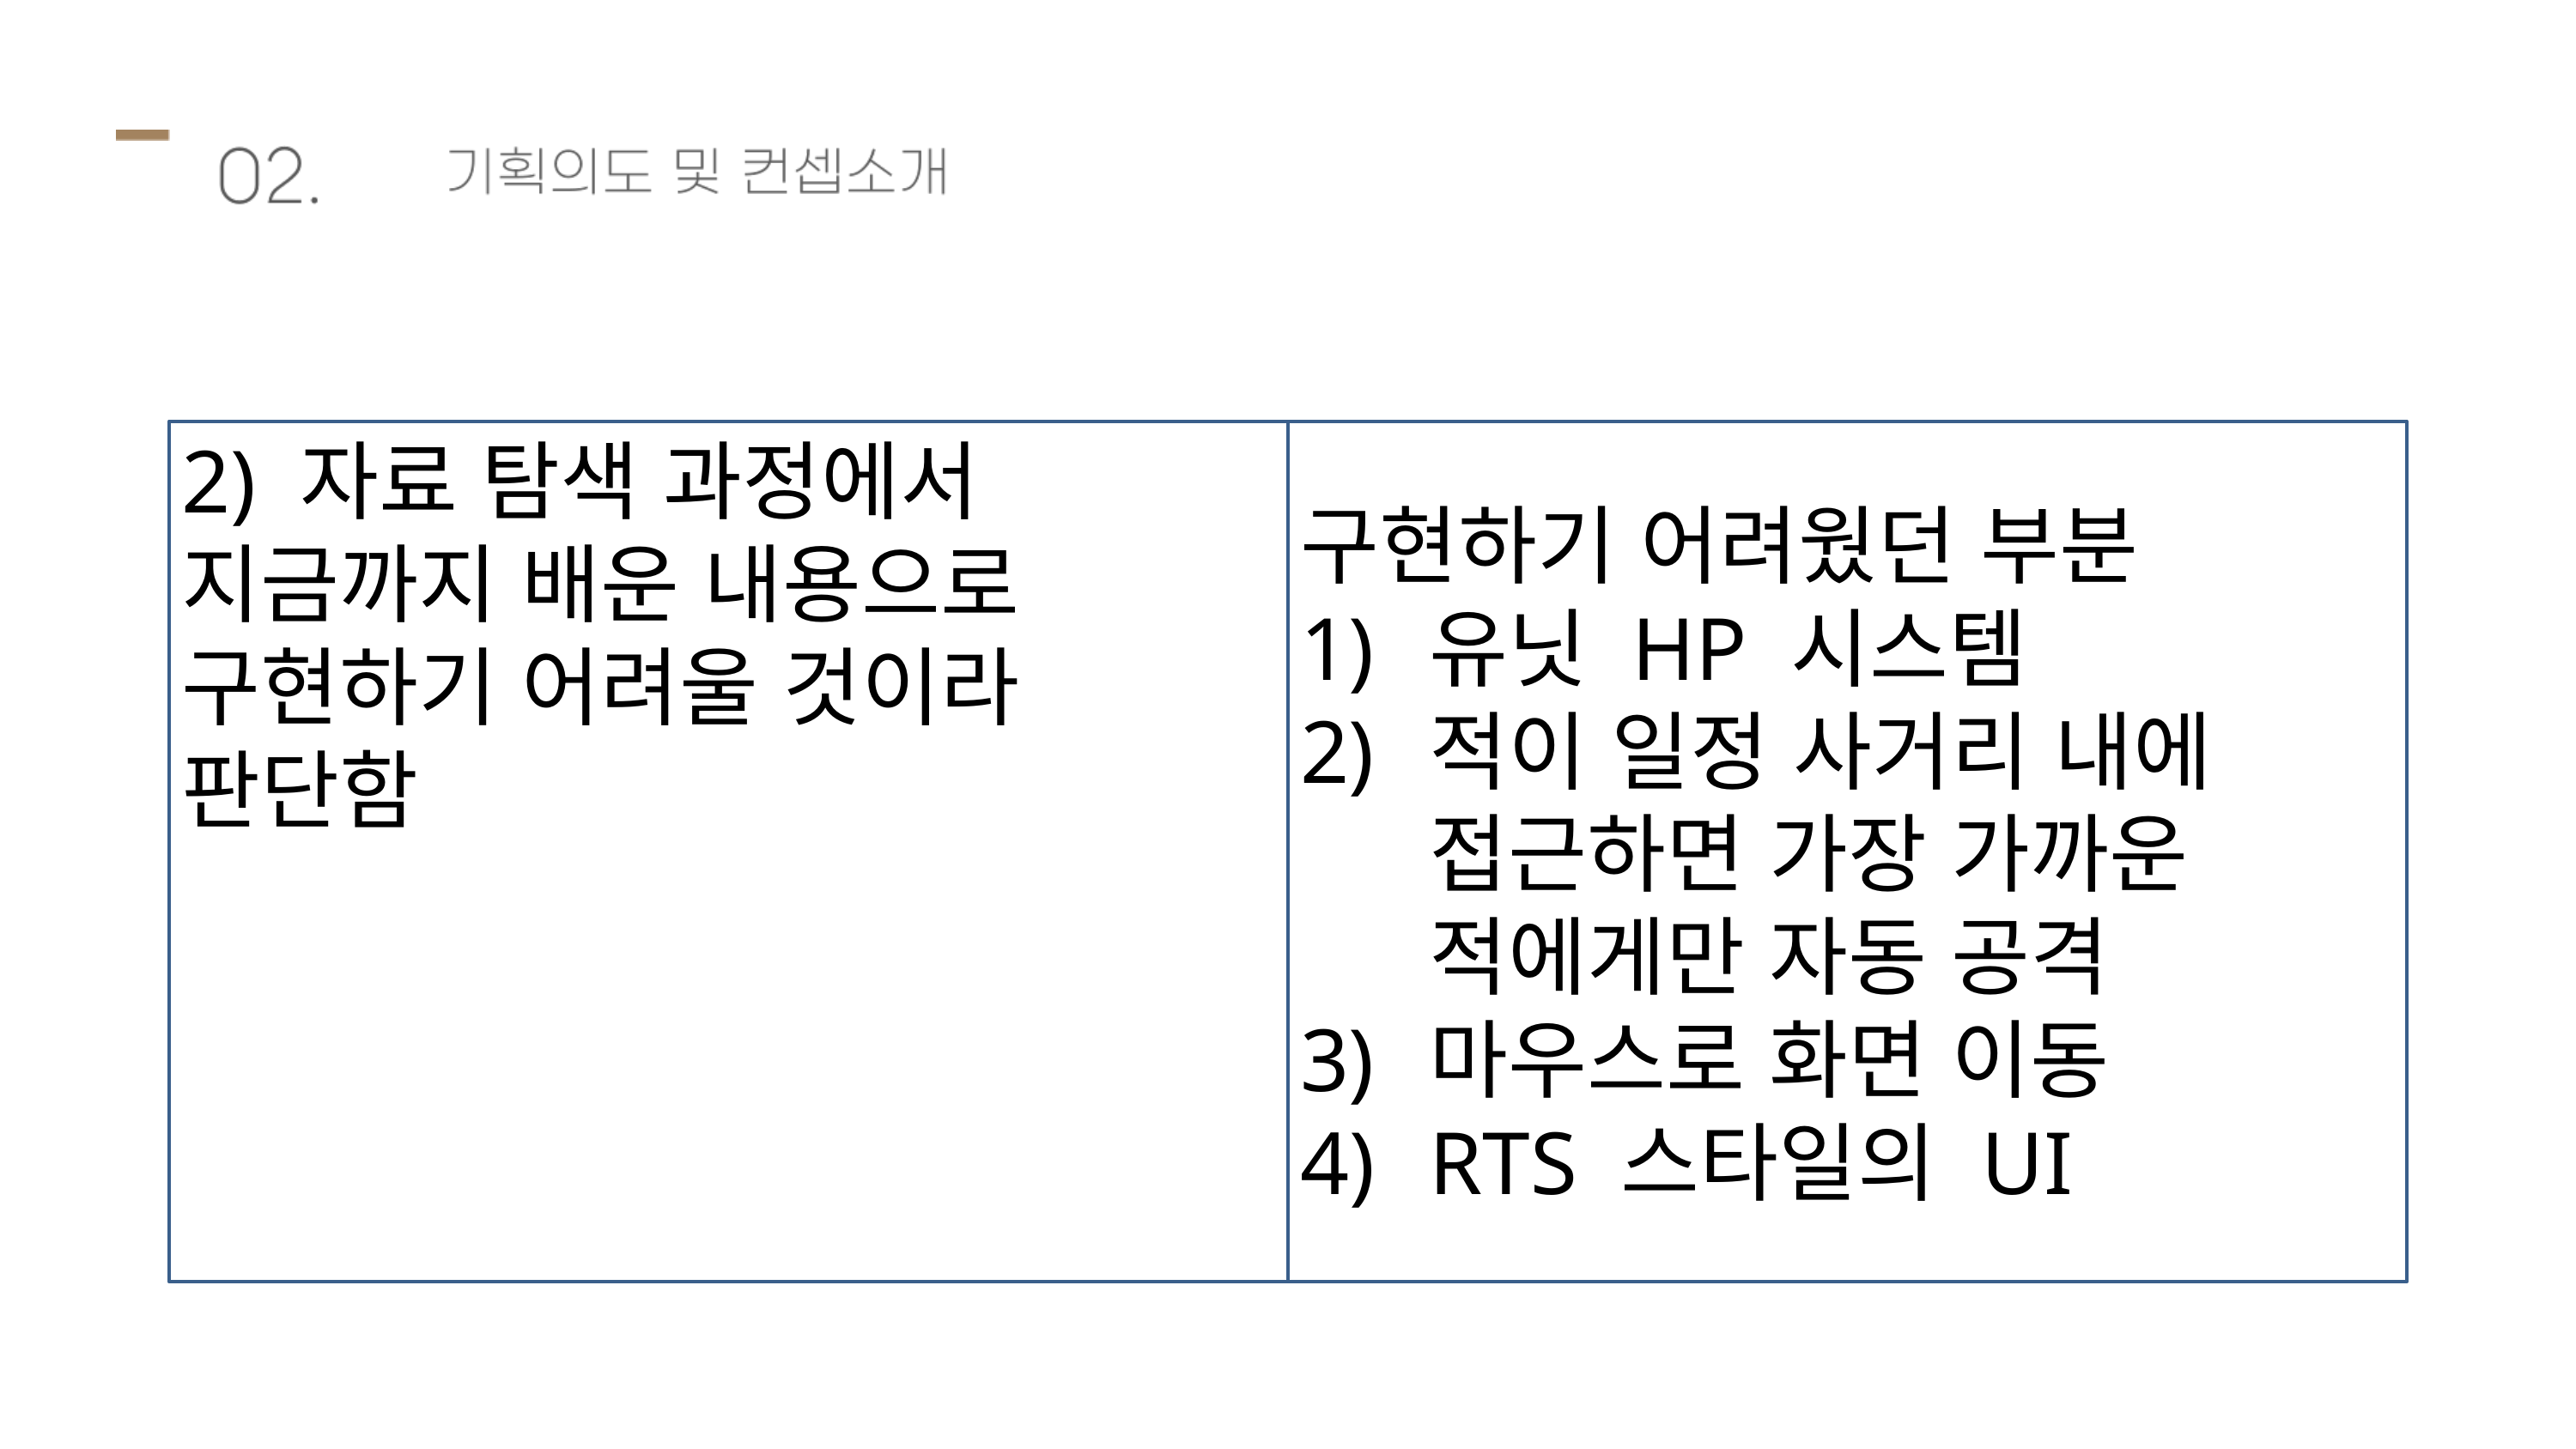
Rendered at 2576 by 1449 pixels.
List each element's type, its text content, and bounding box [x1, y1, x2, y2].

picture [436, 132, 971, 221]
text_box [116, 130, 170, 141]
picture [105, 117, 351, 238]
text_box 2) 자료 탐색 과정에서 지금까지 배운 내용으로 구현하기 어려울 것이라 판단함 [167, 420, 1290, 1283]
text_box 구현하기 어려웠던 부분 유닛 HP 시스템 적이 일정 사거리 내에 접근하면 가장 가까운 적에게만 자동 공격 마우스로 화면 이동 RTS 스타일의 UI [1290, 420, 2409, 1283]
